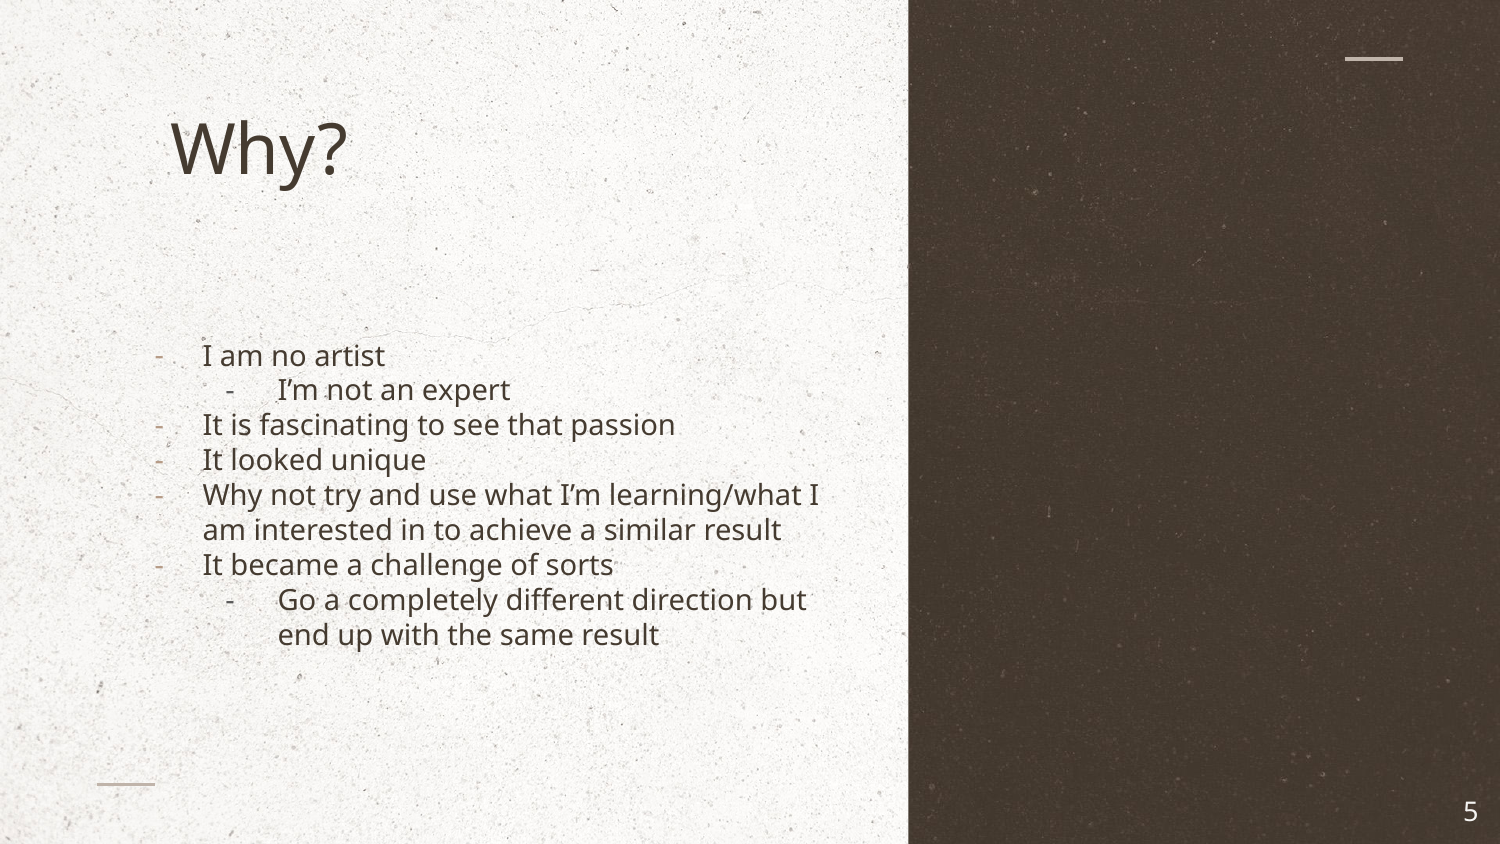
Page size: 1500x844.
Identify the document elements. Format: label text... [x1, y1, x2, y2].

picture [0, 0, 1500, 844]
title Why? [155, 88, 890, 192]
slide_number ‹#› [1403, 779, 1494, 844]
list I am no artist I’m not an expert It is fascinating to see that passion It looked unique Why not try and use what I’m learning/what I am interested in to achieve a similar result It became a challenge of sorts Go a completely different direction but end up with the same result [112, 321, 883, 692]
